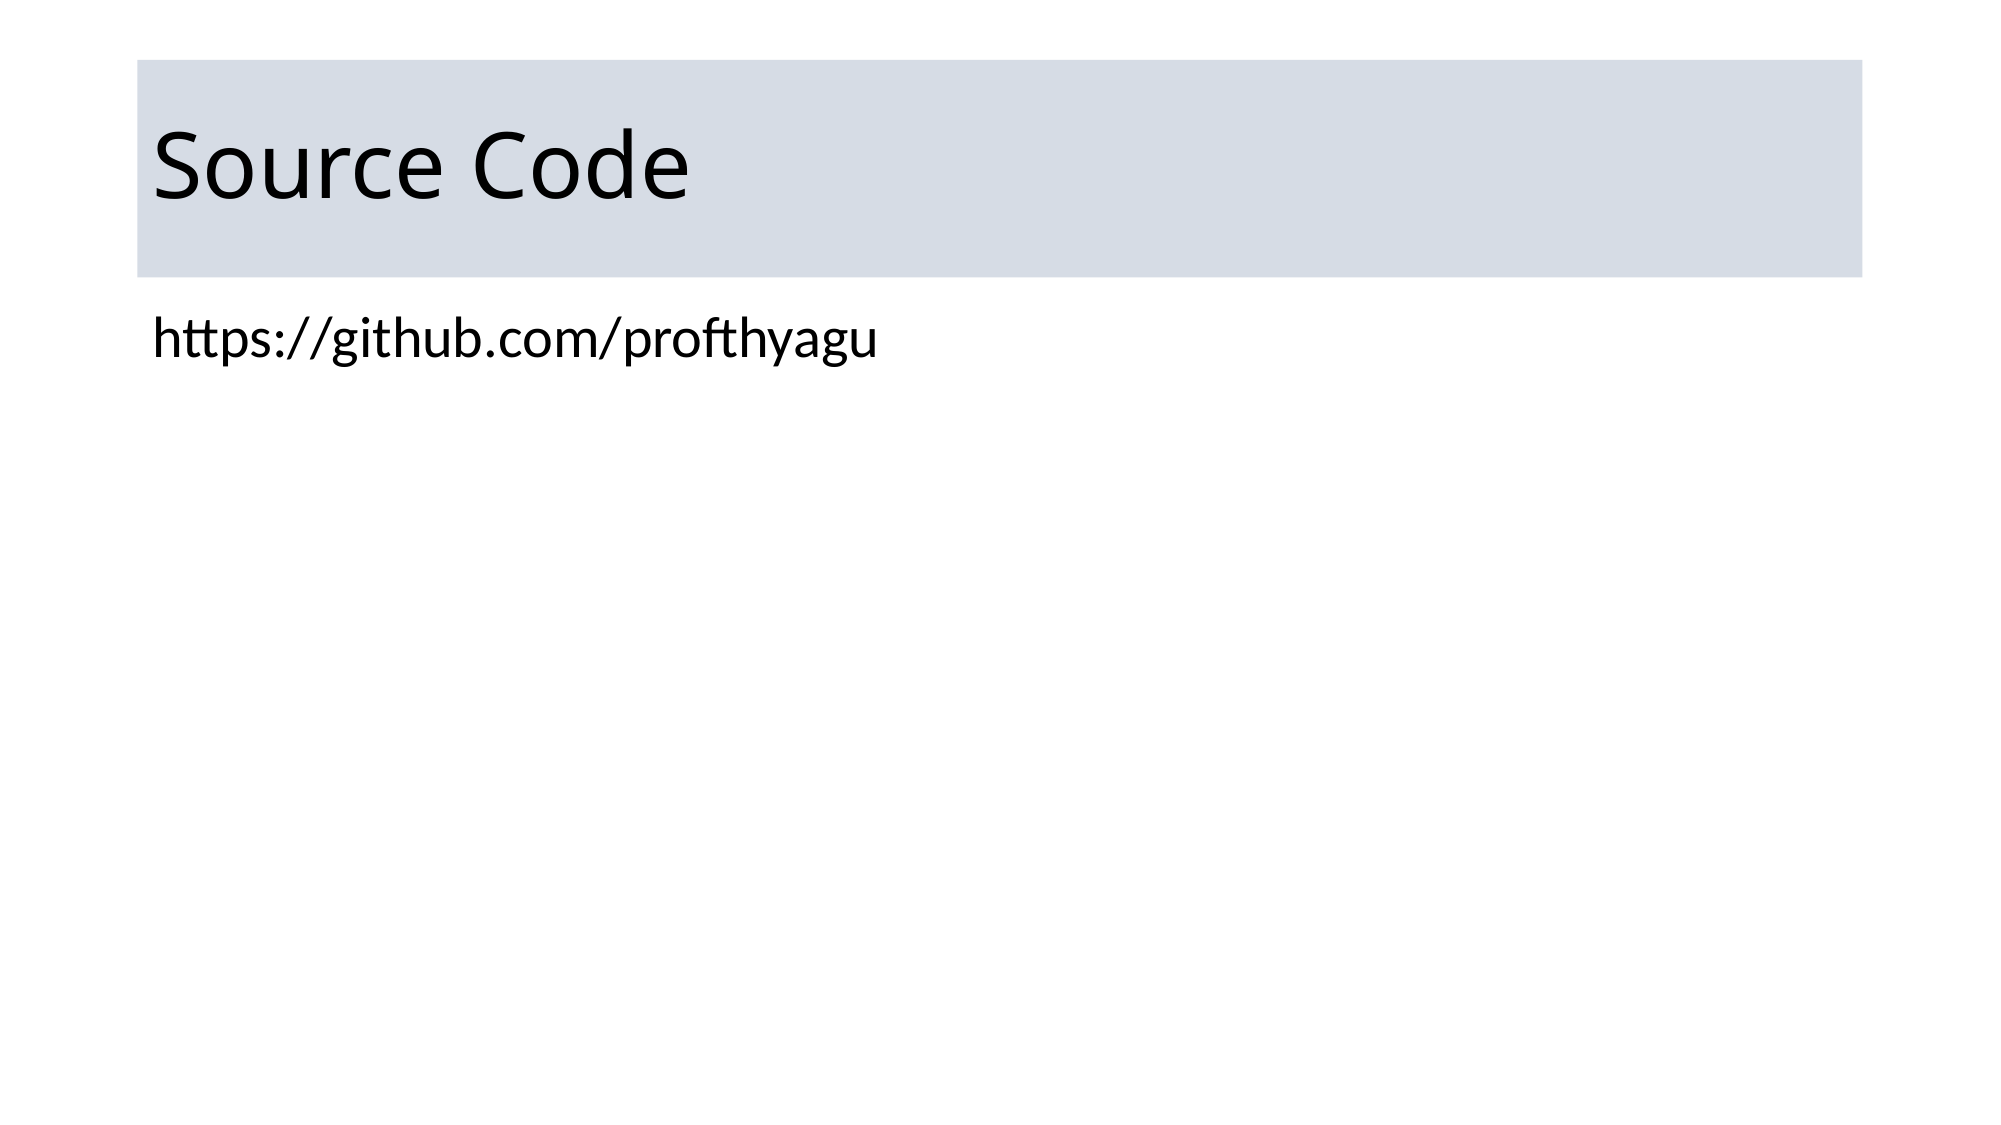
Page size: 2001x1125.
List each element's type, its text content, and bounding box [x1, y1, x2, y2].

list https://github.com/profthyagu [137, 299, 1863, 1014]
title Source Code [137, 59, 1863, 278]
